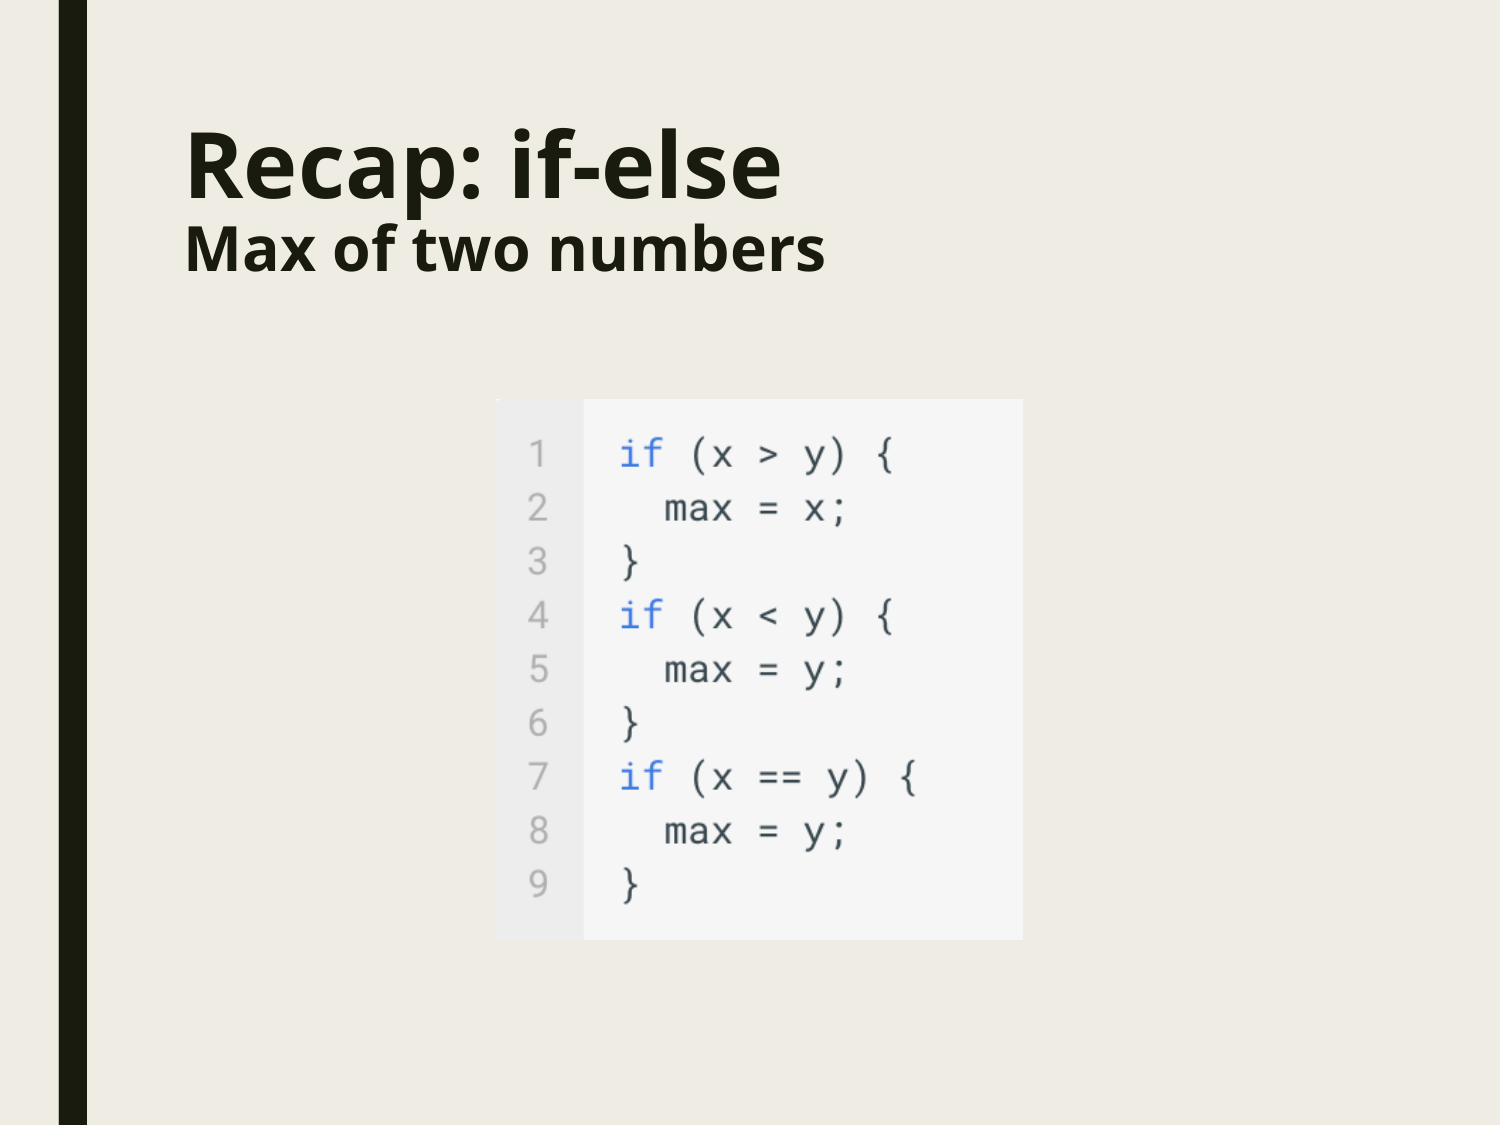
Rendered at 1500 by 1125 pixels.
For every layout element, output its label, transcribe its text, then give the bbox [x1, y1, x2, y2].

picture [496, 399, 1023, 940]
text_box Recap: if-else Max of two numbers [168, 112, 1351, 357]
